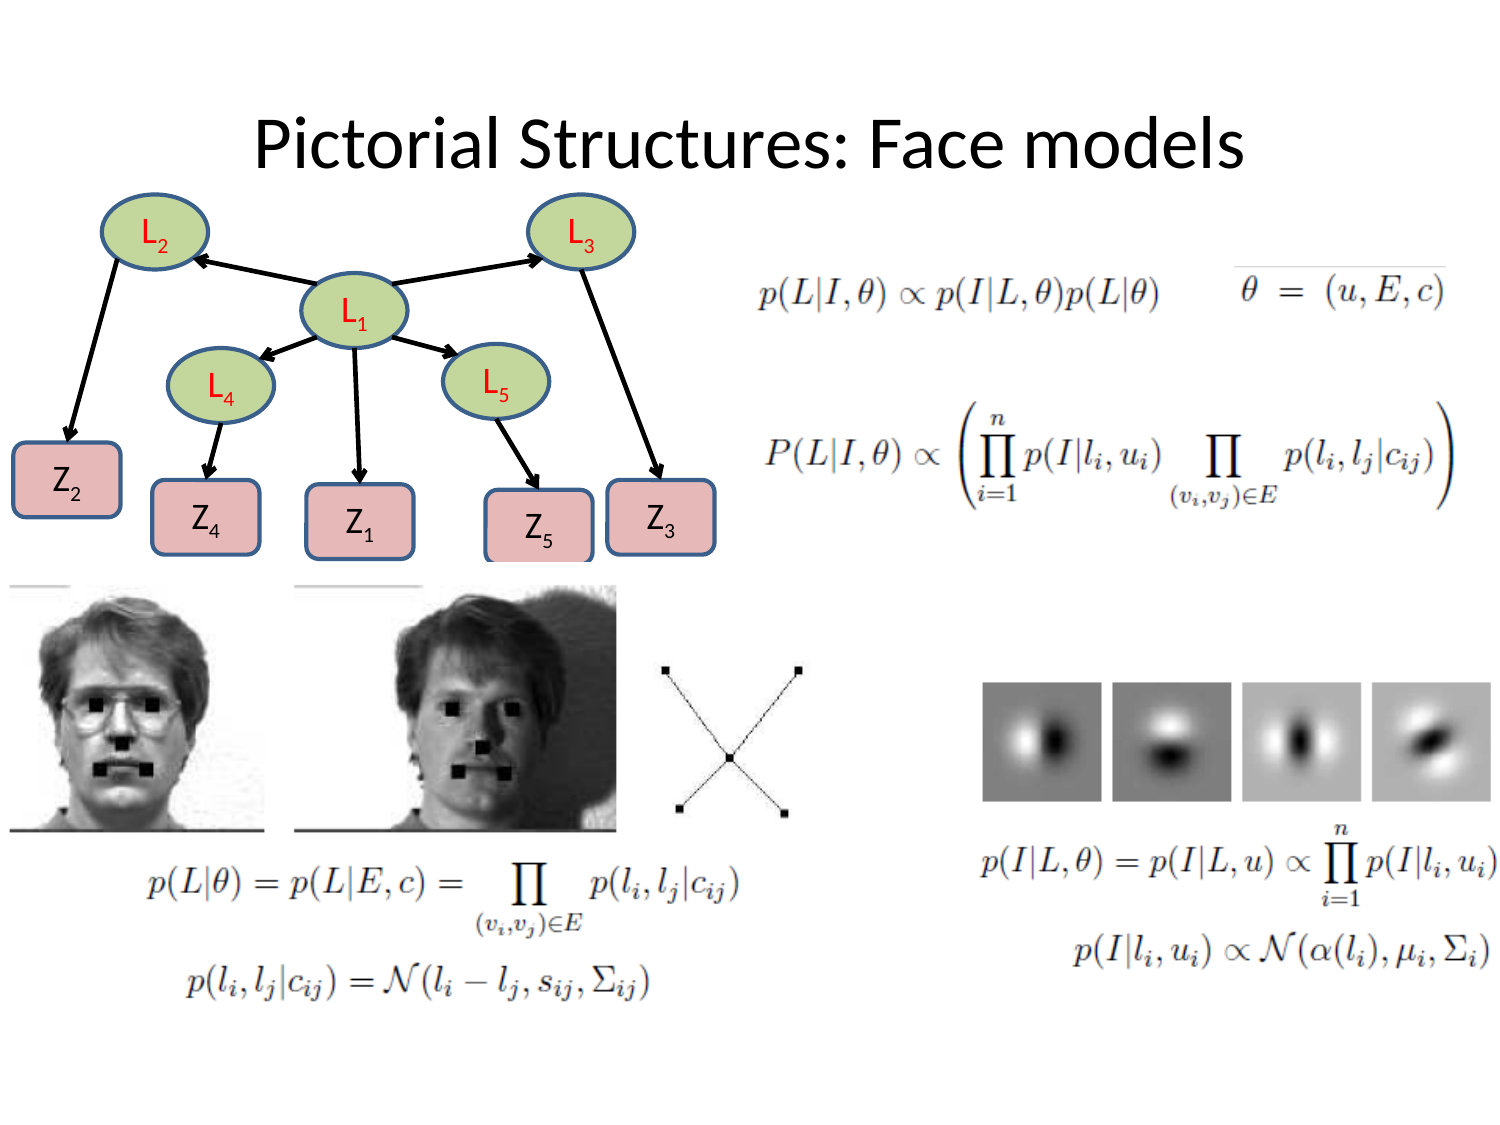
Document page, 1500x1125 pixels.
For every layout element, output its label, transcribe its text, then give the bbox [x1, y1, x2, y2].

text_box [66, 258, 118, 443]
picture [743, 397, 1463, 522]
text_box Z1 [304, 482, 416, 560]
text_box L1 [299, 270, 410, 350]
text_box Z5 [483, 487, 595, 560]
text_box L2 [99, 192, 211, 272]
text_box L5 [440, 341, 552, 421]
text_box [391, 258, 544, 285]
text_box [391, 336, 459, 356]
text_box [580, 269, 662, 481]
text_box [495, 418, 540, 490]
text_box Z4 [150, 477, 262, 557]
text_box L4 [165, 345, 277, 425]
text_box Z2 [11, 440, 123, 520]
text_box L3 [525, 192, 637, 272]
picture [1234, 266, 1446, 311]
picture [9, 561, 823, 945]
picture [972, 666, 1492, 816]
picture [173, 947, 654, 1011]
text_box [205, 422, 222, 481]
title Pictorial Structures: Face models [75, 45, 1425, 233]
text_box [192, 258, 317, 285]
picture [968, 817, 1500, 978]
picture [743, 258, 1168, 320]
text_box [258, 336, 318, 360]
text_box Z3 [605, 477, 717, 557]
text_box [354, 347, 361, 485]
